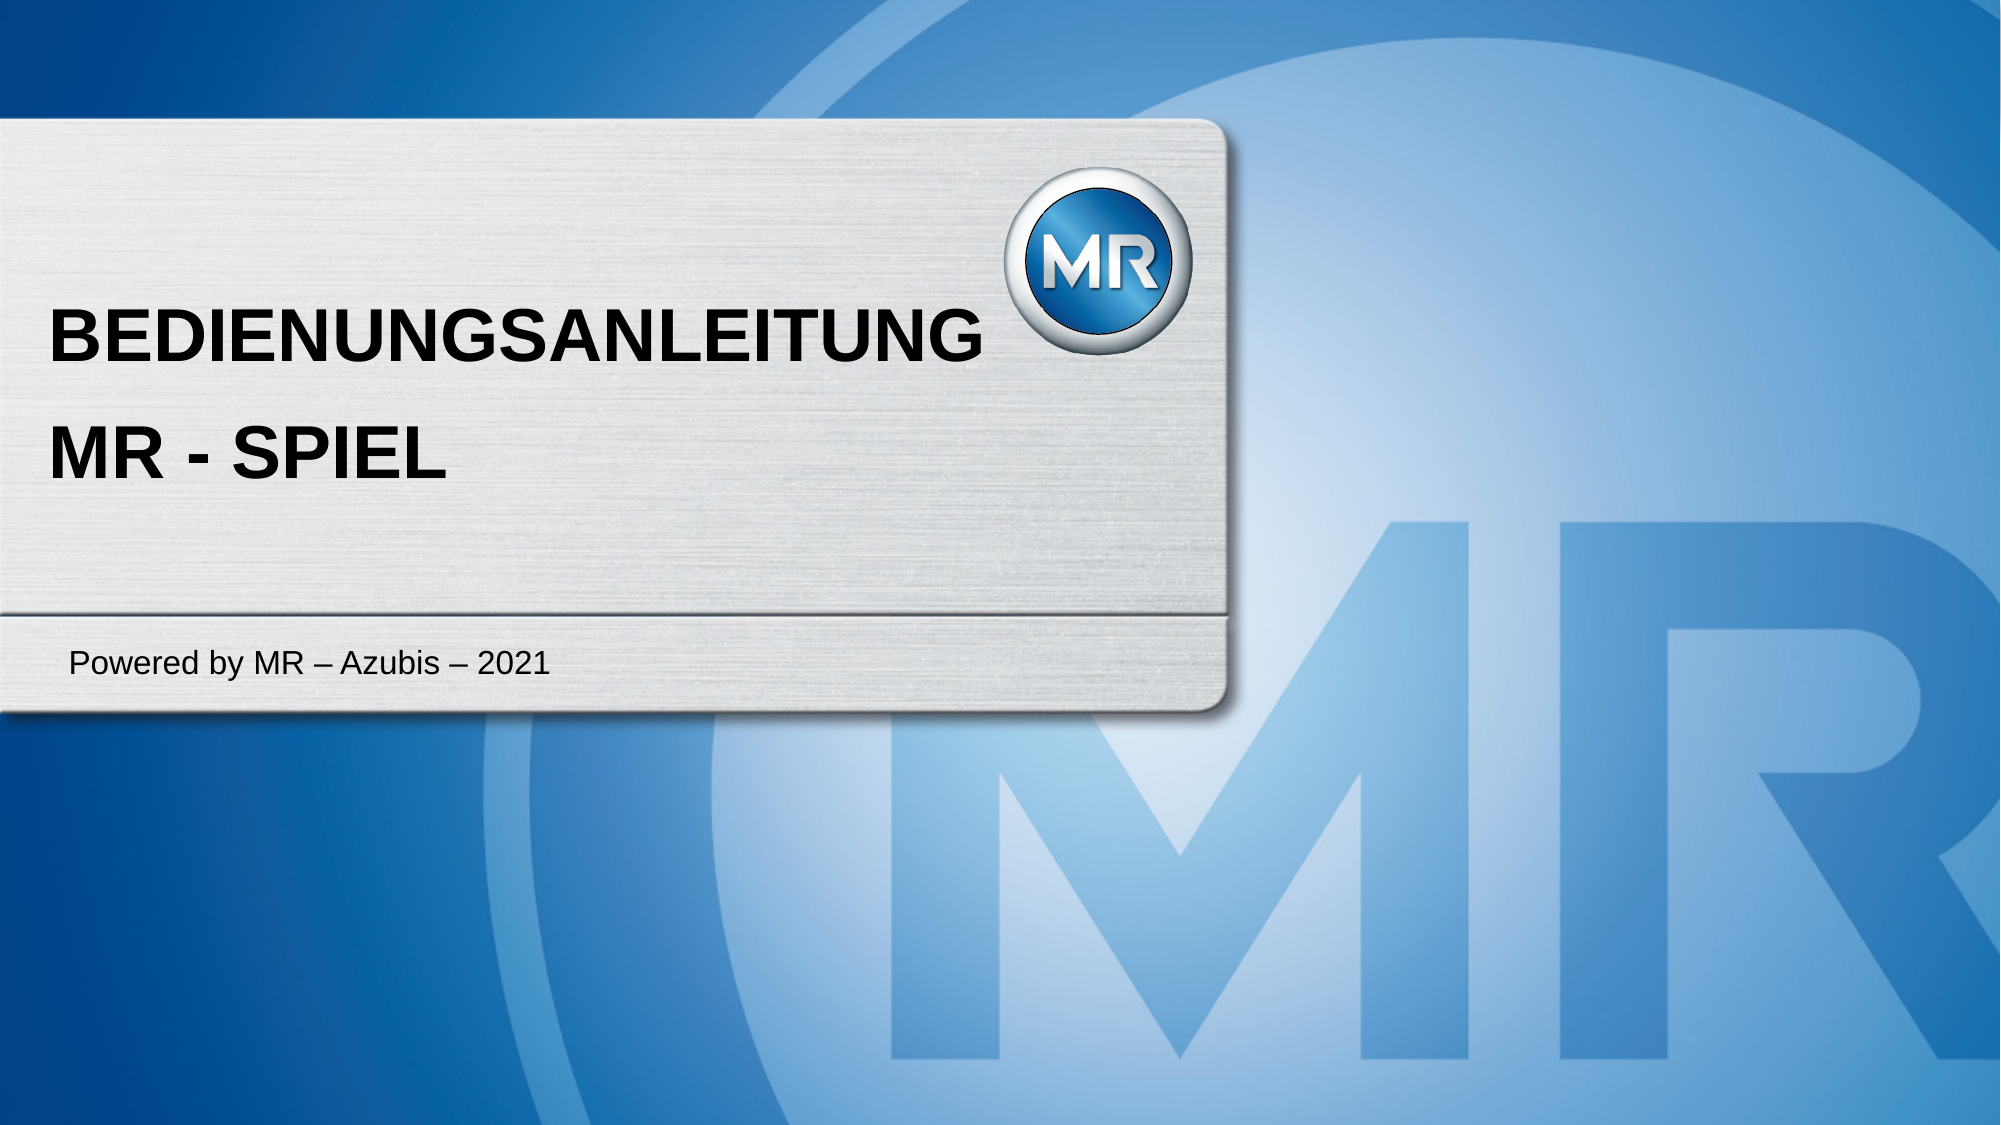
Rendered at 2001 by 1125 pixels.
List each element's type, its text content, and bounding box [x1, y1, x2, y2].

title Bedienungsanleitung MR - Spiel [48, 268, 1000, 494]
list Powered by MR – Azubis – 2021 [68, 631, 1163, 684]
picture [0, 0, 2000, 1125]
